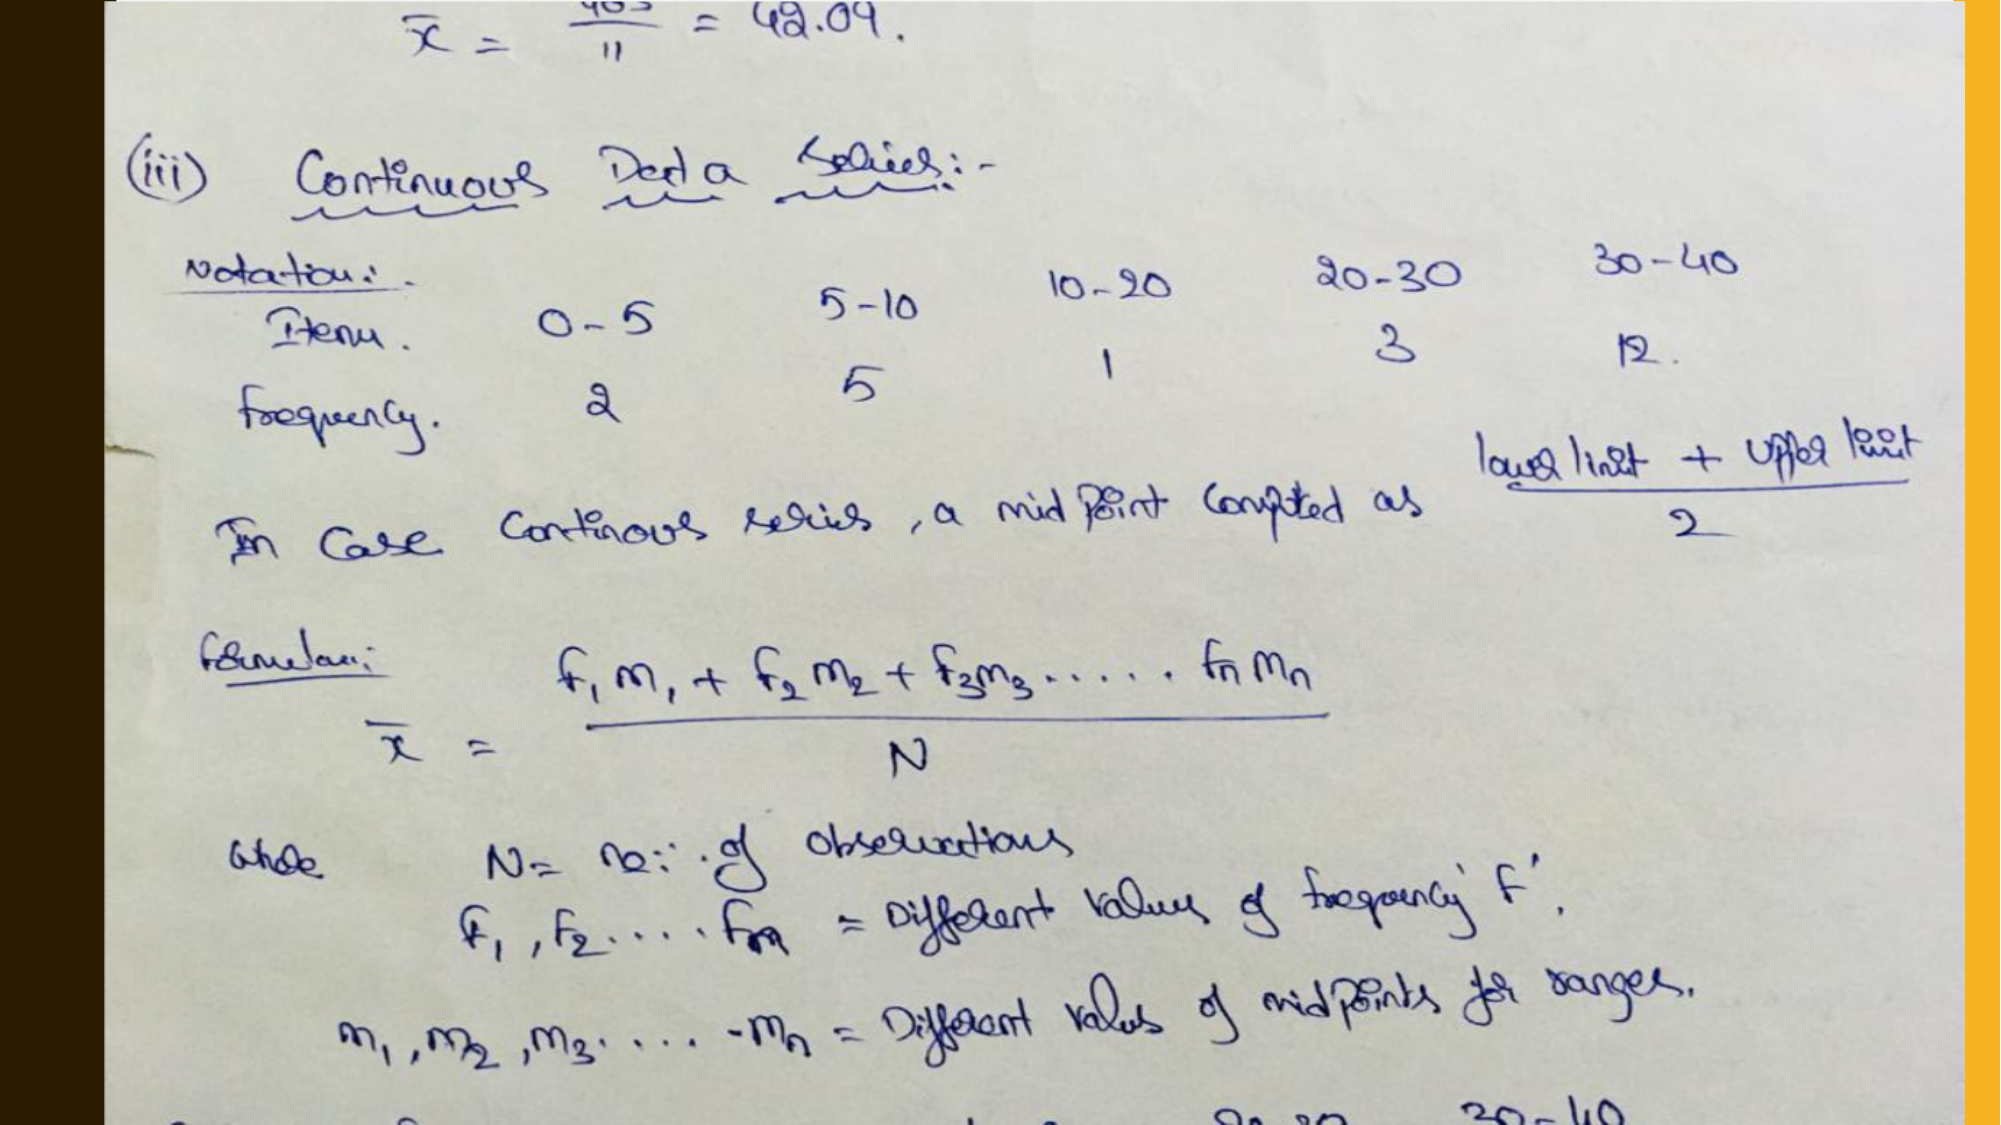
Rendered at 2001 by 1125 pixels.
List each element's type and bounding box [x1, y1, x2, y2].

picture [106, 2, 471, 1123]
picture [1597, 2, 1965, 1123]
list [471, 0, 1597, 1125]
